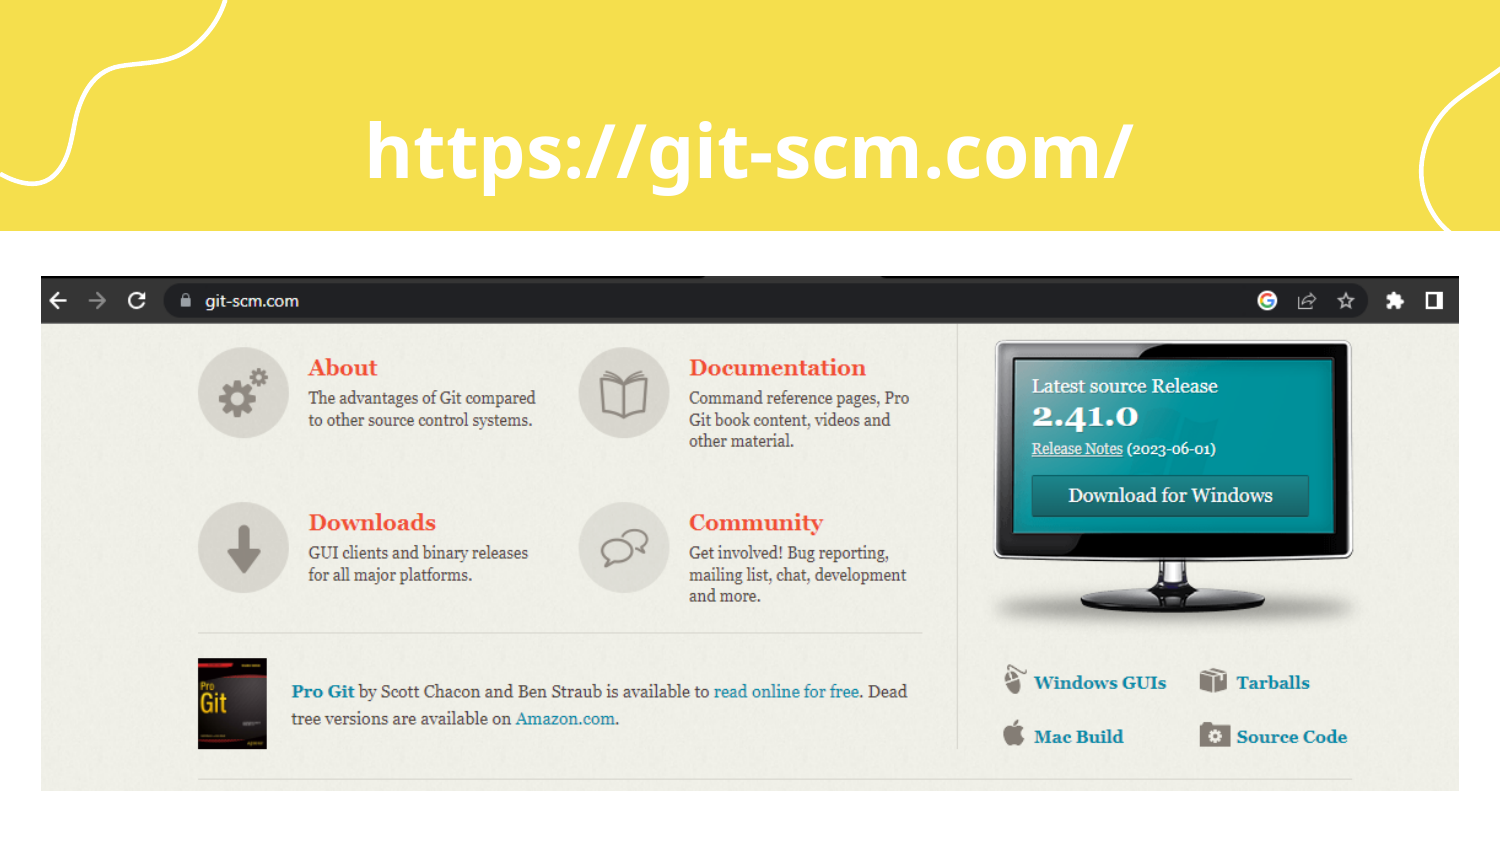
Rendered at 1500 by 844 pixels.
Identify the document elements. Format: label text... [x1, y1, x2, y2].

picture [40, 276, 1460, 792]
title https://git-scm.com/ [116, 88, 1383, 190]
